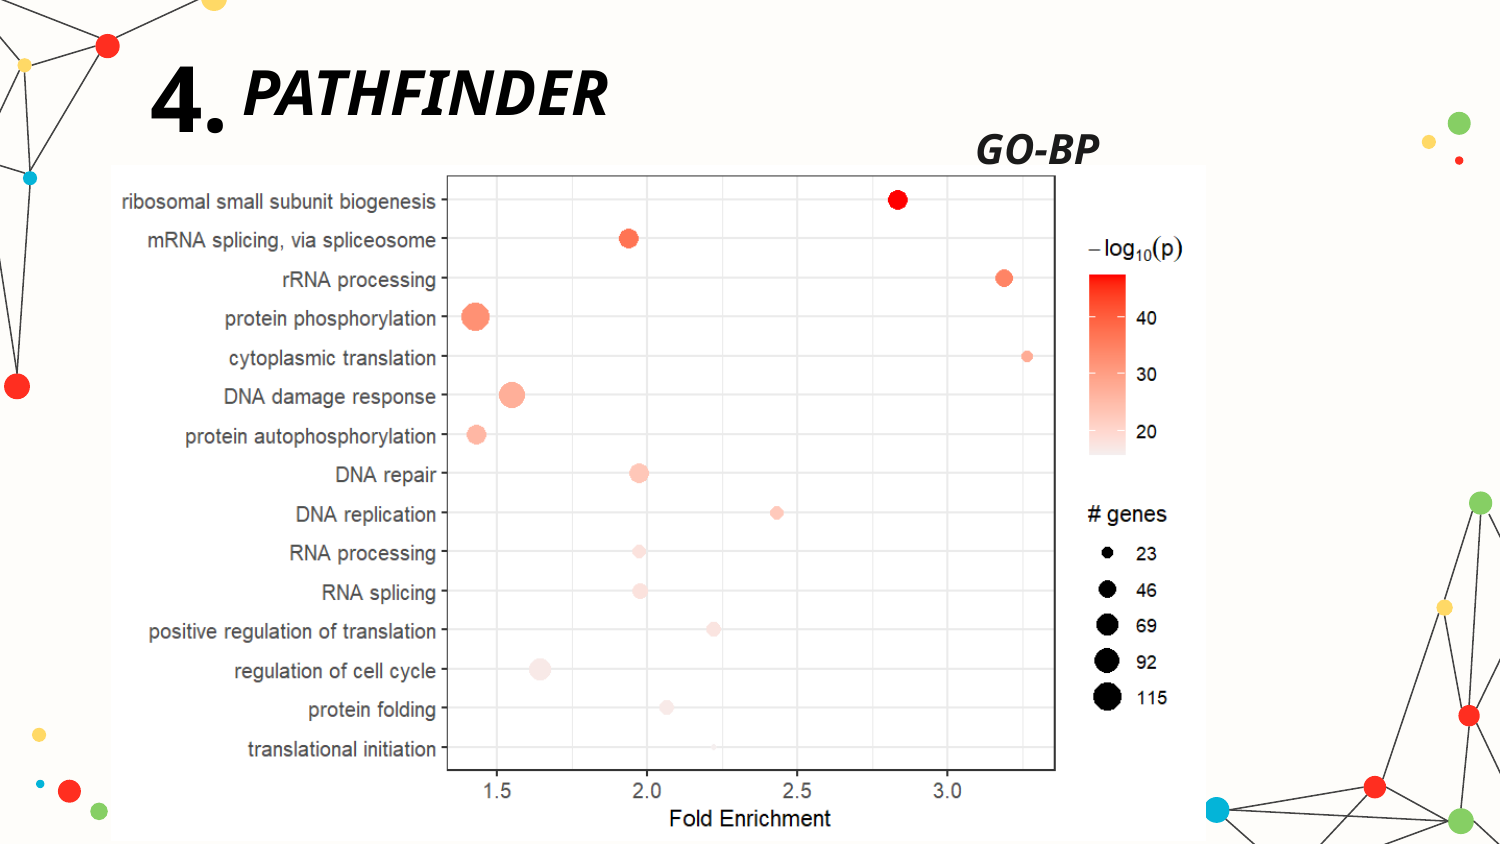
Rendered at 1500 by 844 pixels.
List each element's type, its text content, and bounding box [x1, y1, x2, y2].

text_box 4. [54, 2, 326, 189]
text_box GO-BP [937, 94, 1411, 189]
text_box PATHFINDER [326, 47, 1238, 144]
picture [111, 165, 1206, 842]
